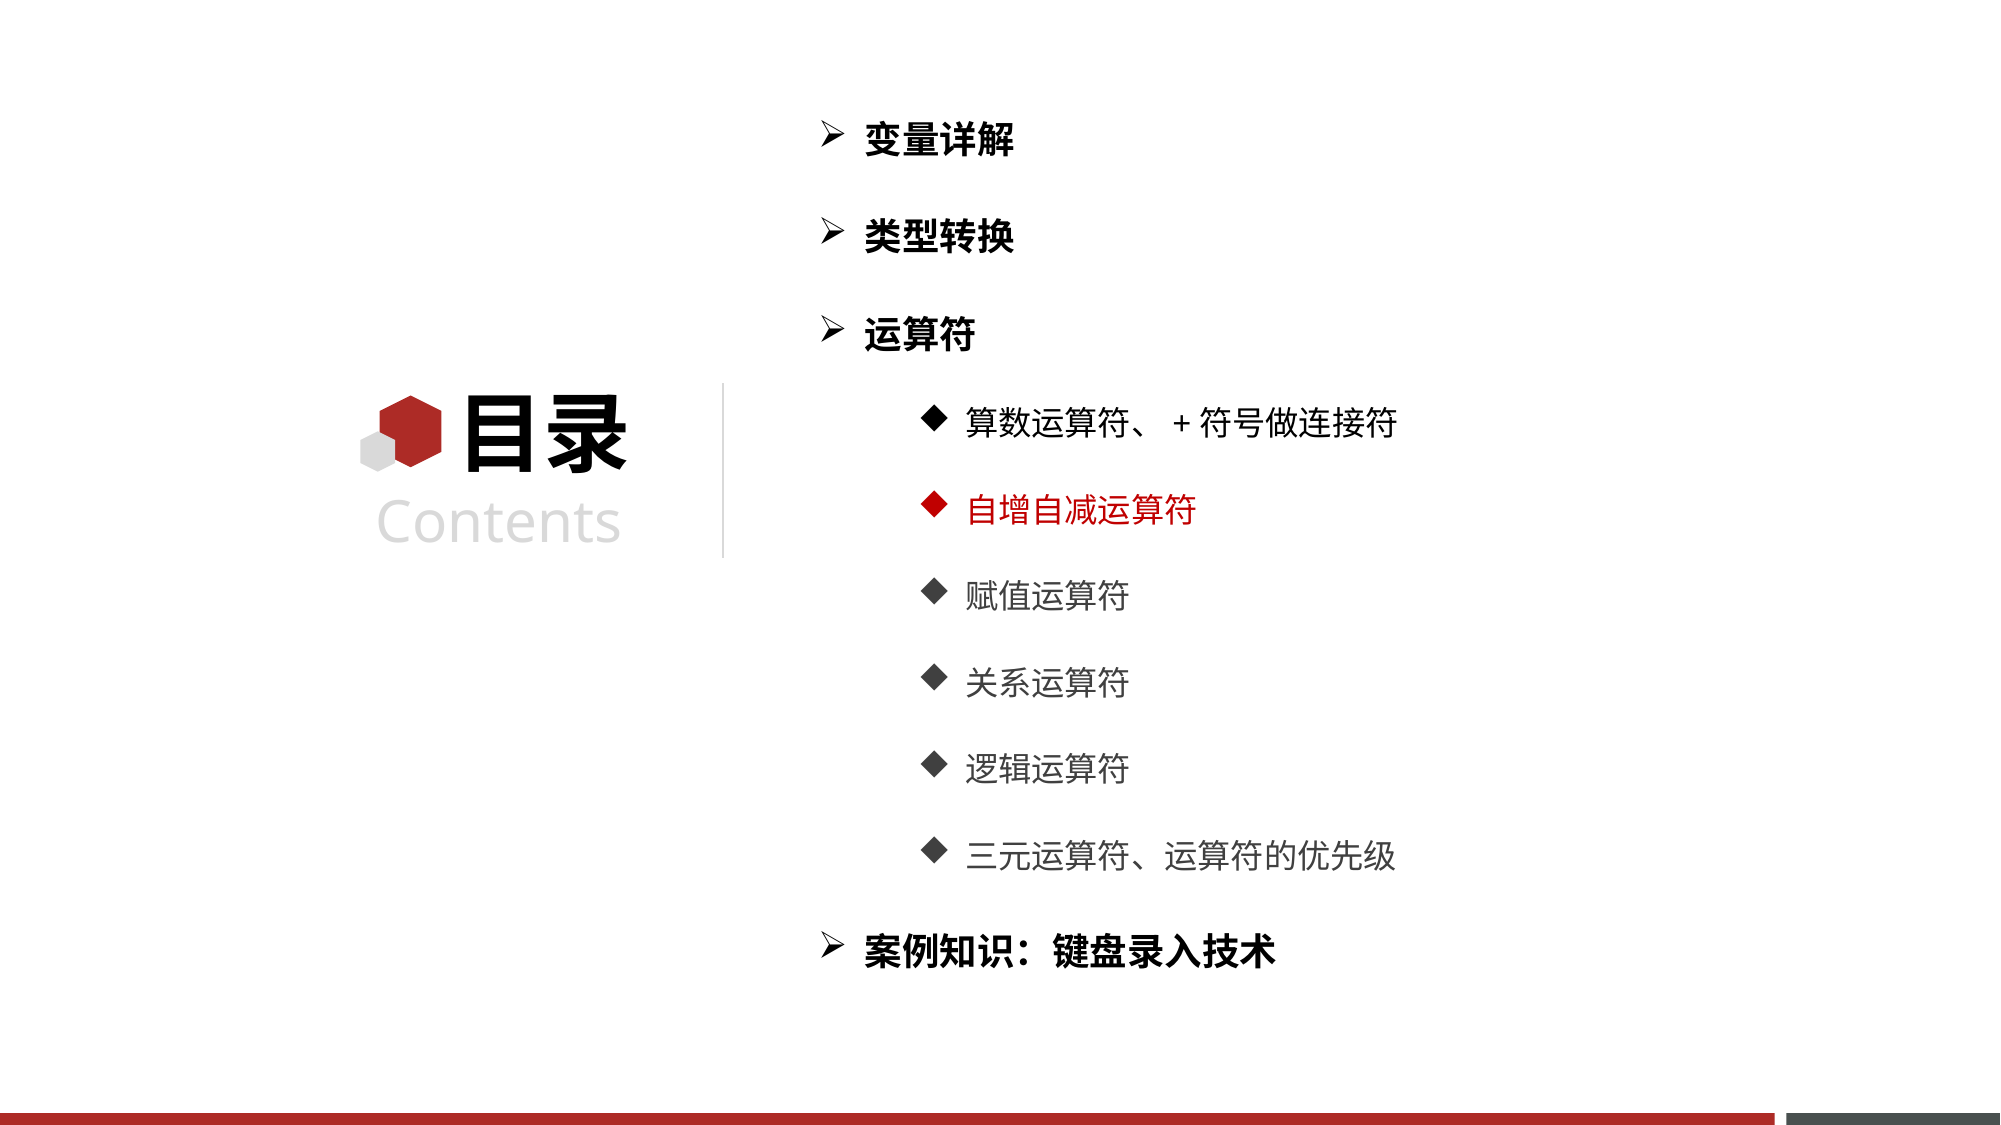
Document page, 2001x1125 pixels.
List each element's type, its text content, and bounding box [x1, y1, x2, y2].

text_box 变量详解 类型转换 运算符 算数运算符、+符号做连接符 自增自减运算符 赋值运算符 关系运算符 逻辑运算符 三元运算符、运算符的优先级 案例知识：键盘录入技术 [803, 63, 1808, 980]
